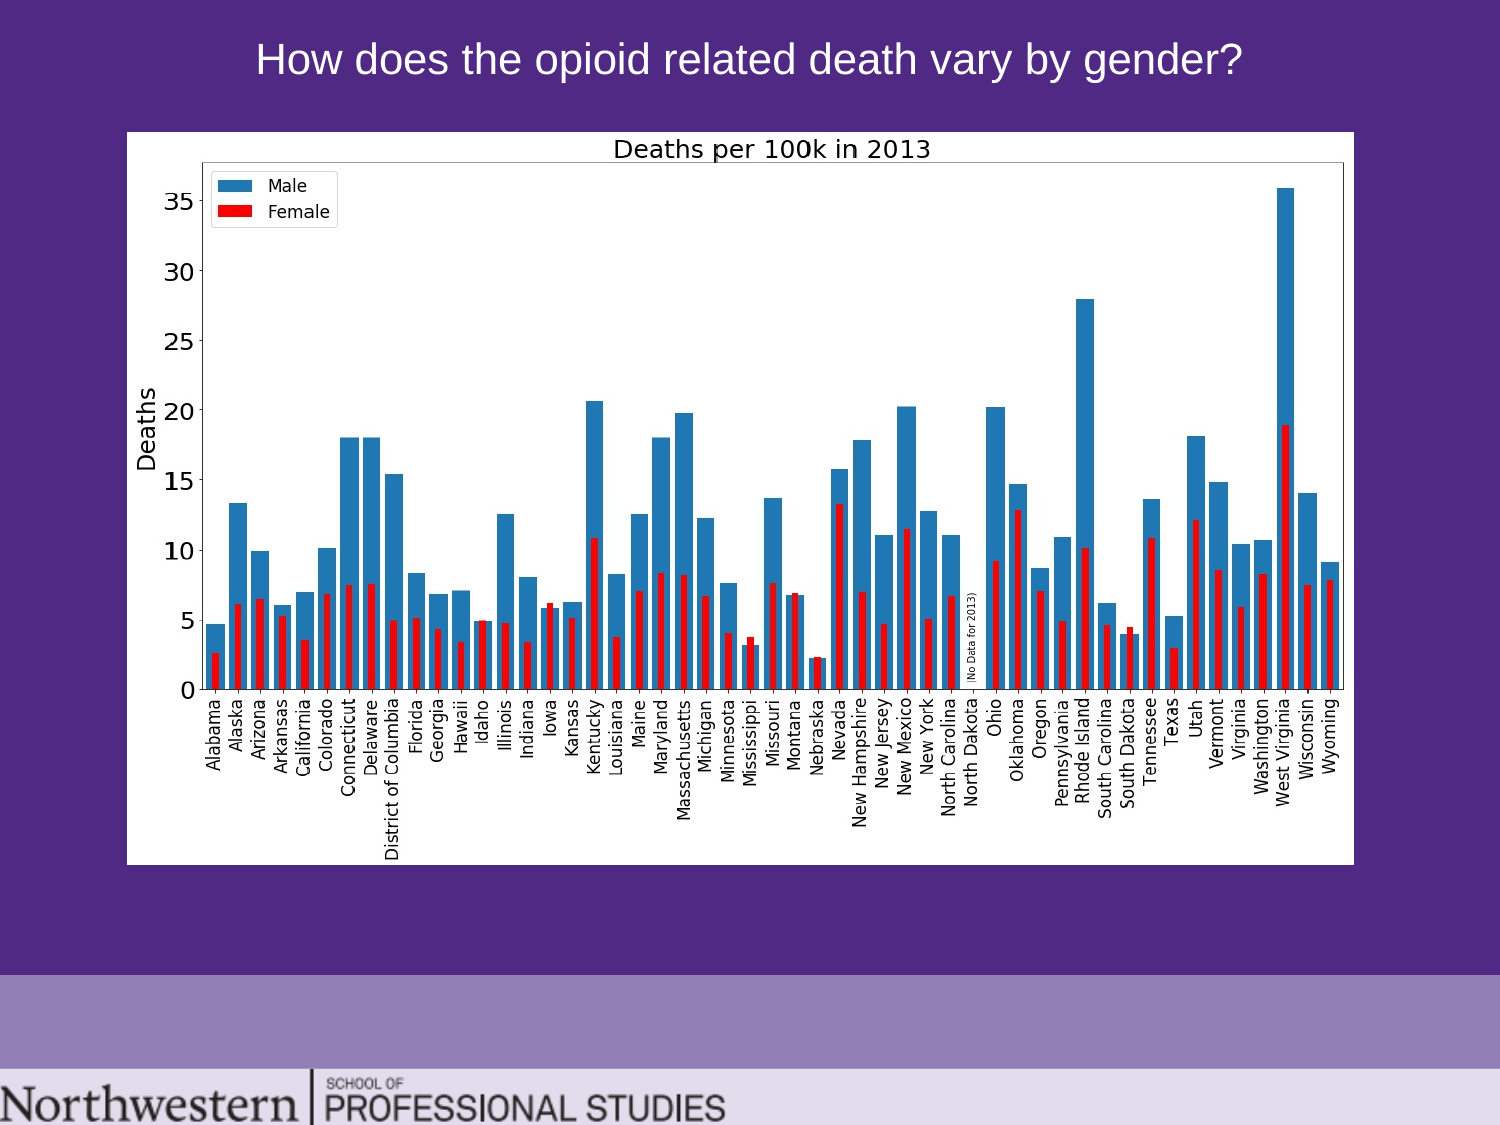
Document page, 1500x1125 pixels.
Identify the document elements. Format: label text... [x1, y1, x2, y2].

picture [0, 0, 1500, 1125]
text_box How does the opioid related death vary by gender? [51, 15, 1449, 118]
